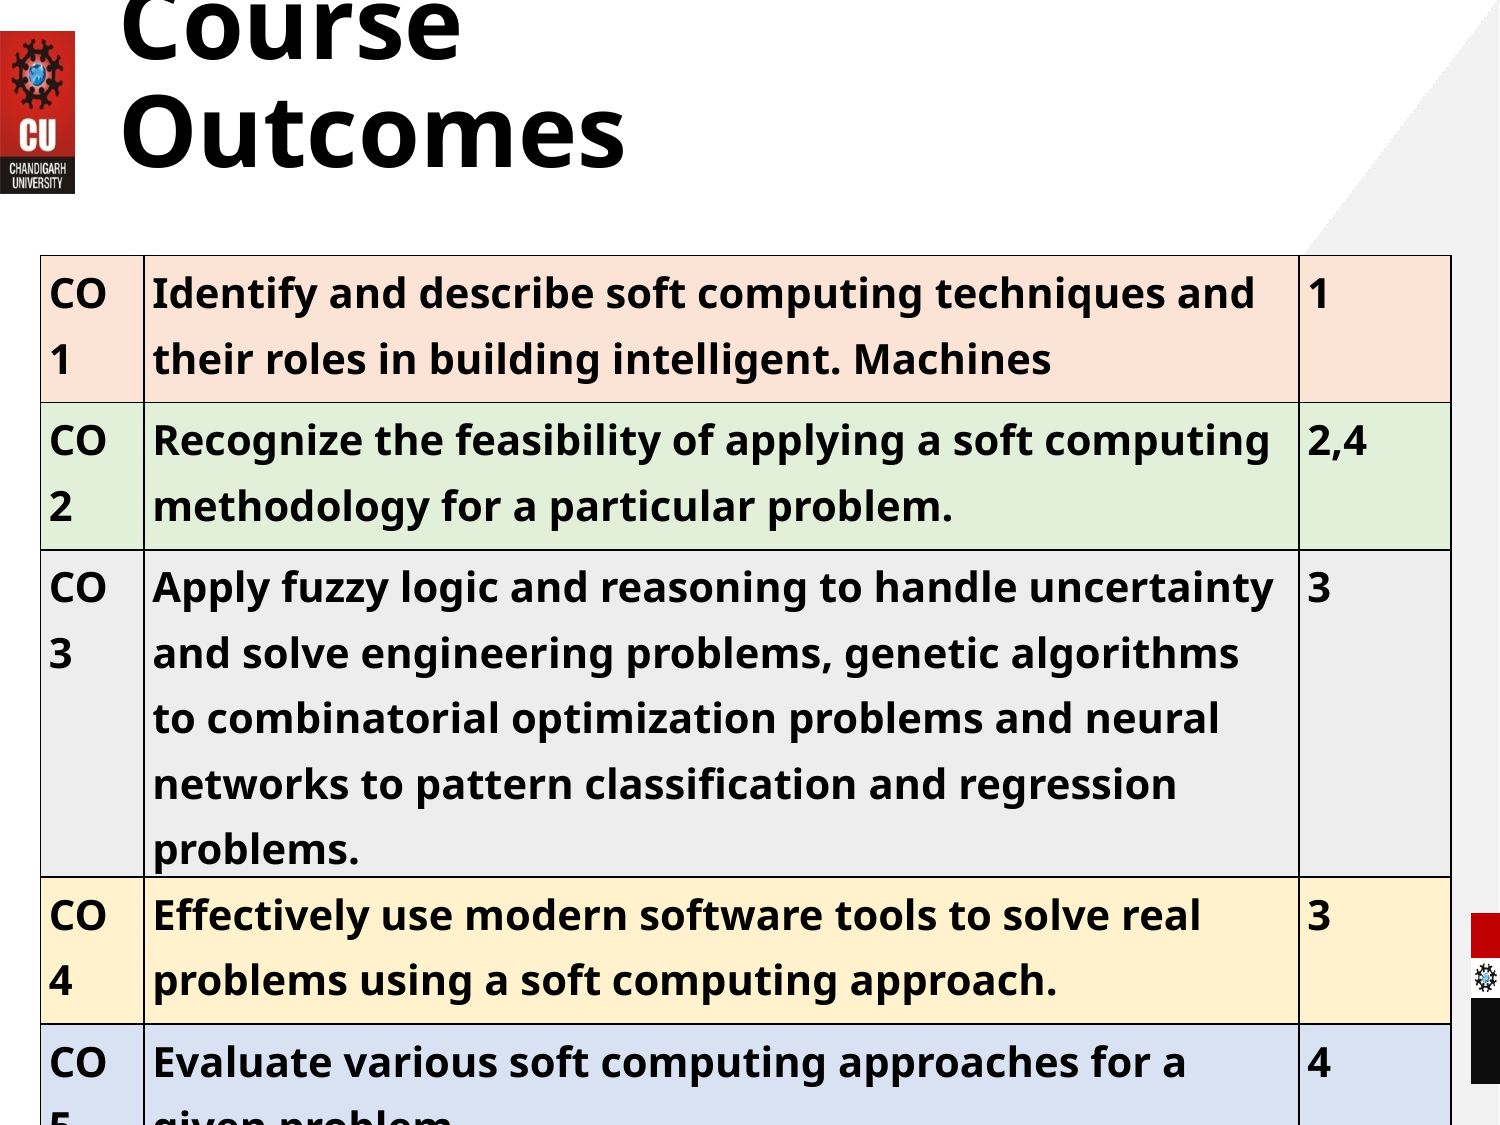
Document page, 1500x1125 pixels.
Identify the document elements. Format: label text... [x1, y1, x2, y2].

picture [0, 0, 1500, 1125]
table_cell 3 [1300, 878, 1450, 1023]
table_header 1 [1300, 256, 1450, 402]
table_cell Recognize the feasibility of applying a soft computing methodology for a particular problem. [145, 403, 1298, 549]
table_cell CO4 [41, 878, 143, 1023]
table_cell 2,4 [1300, 403, 1450, 549]
table_cell CO2 [41, 403, 143, 549]
table_header CO1 [41, 256, 143, 402]
table_cell Evaluate various soft computing approaches for a given problem. [145, 1025, 1298, 1125]
table_cell 3 [1300, 551, 1450, 876]
table_header Identify and describe soft computing techniques and their roles in building intelligent. Machines [145, 256, 1298, 402]
table_cell Effectively use modern software tools to solve real problems using a soft computing approach. [145, 878, 1298, 1023]
table_cell CO5 [41, 1025, 143, 1125]
title Course Outcomes [103, 75, 934, 197]
table_cell 4 [1300, 1025, 1450, 1125]
table_cell CO3 [41, 551, 143, 876]
table_cell Apply fuzzy logic and reasoning to handle uncertainty and solve engineering problems, genetic algorithms to combinatorial optimization problems and neural networks to pattern classification and regression problems. [145, 551, 1298, 876]
